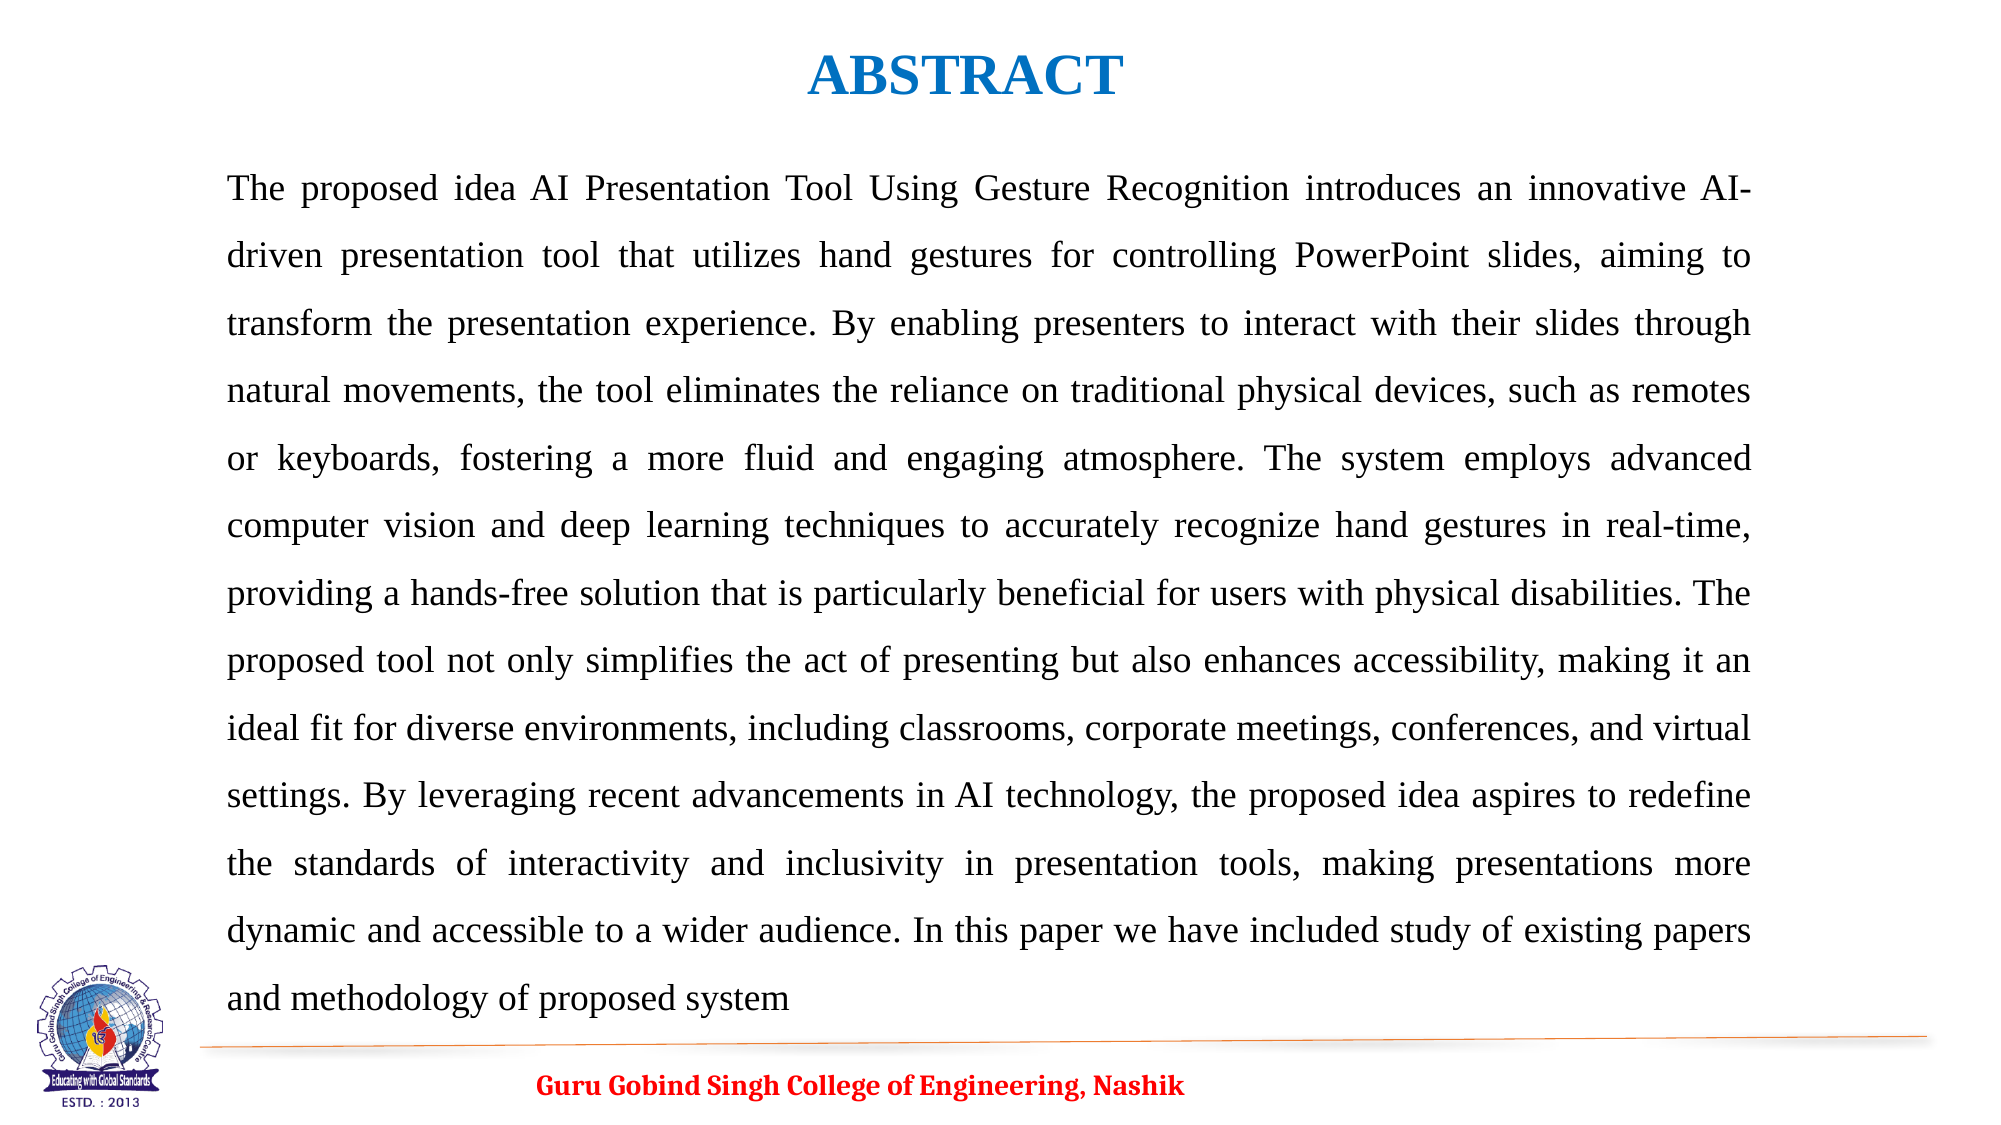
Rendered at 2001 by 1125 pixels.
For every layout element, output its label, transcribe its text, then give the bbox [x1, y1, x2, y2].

text_box Guru Gobind Singh College of Engineering, Nashik [521, 1062, 1397, 1125]
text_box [199, 1036, 1927, 1048]
text_box The proposed idea AI Presentation Tool Using Gesture Recognition introduces an innovative AI-driven presentation tool that utilizes hand gestures for controlling PowerPoint slides, aiming to transform the presentation experience. By enabling presenters to interact with their slides through natural movements, the tool eliminates the reliance on traditional physical devices, such as remotes or keyboards, fostering a more fluid and engaging atmosphere. The system employs advanced computer vision and deep learning techniques to accurately recognize hand gestures in real-time, providing a hands-free solution that is particularly beneficial for users with physical disabilities. The proposed tool not only simplifies the act of presenting but also enhances accessibility, making it an ideal fit for diverse environments, including classrooms, corporate meetings, conferences, and virtual settings. By leveraging recent advancements in AI technology, the proposed idea aspires to redefine the standards of interactivity and inclusivity in presentation tools, making presentations more dynamic and accessible to a wider audience. In this paper we have included study of existing papers and methodology of proposed system [212, 132, 1769, 1026]
picture [37, 965, 163, 1108]
text_box ABSTRACT [793, 28, 1545, 114]
